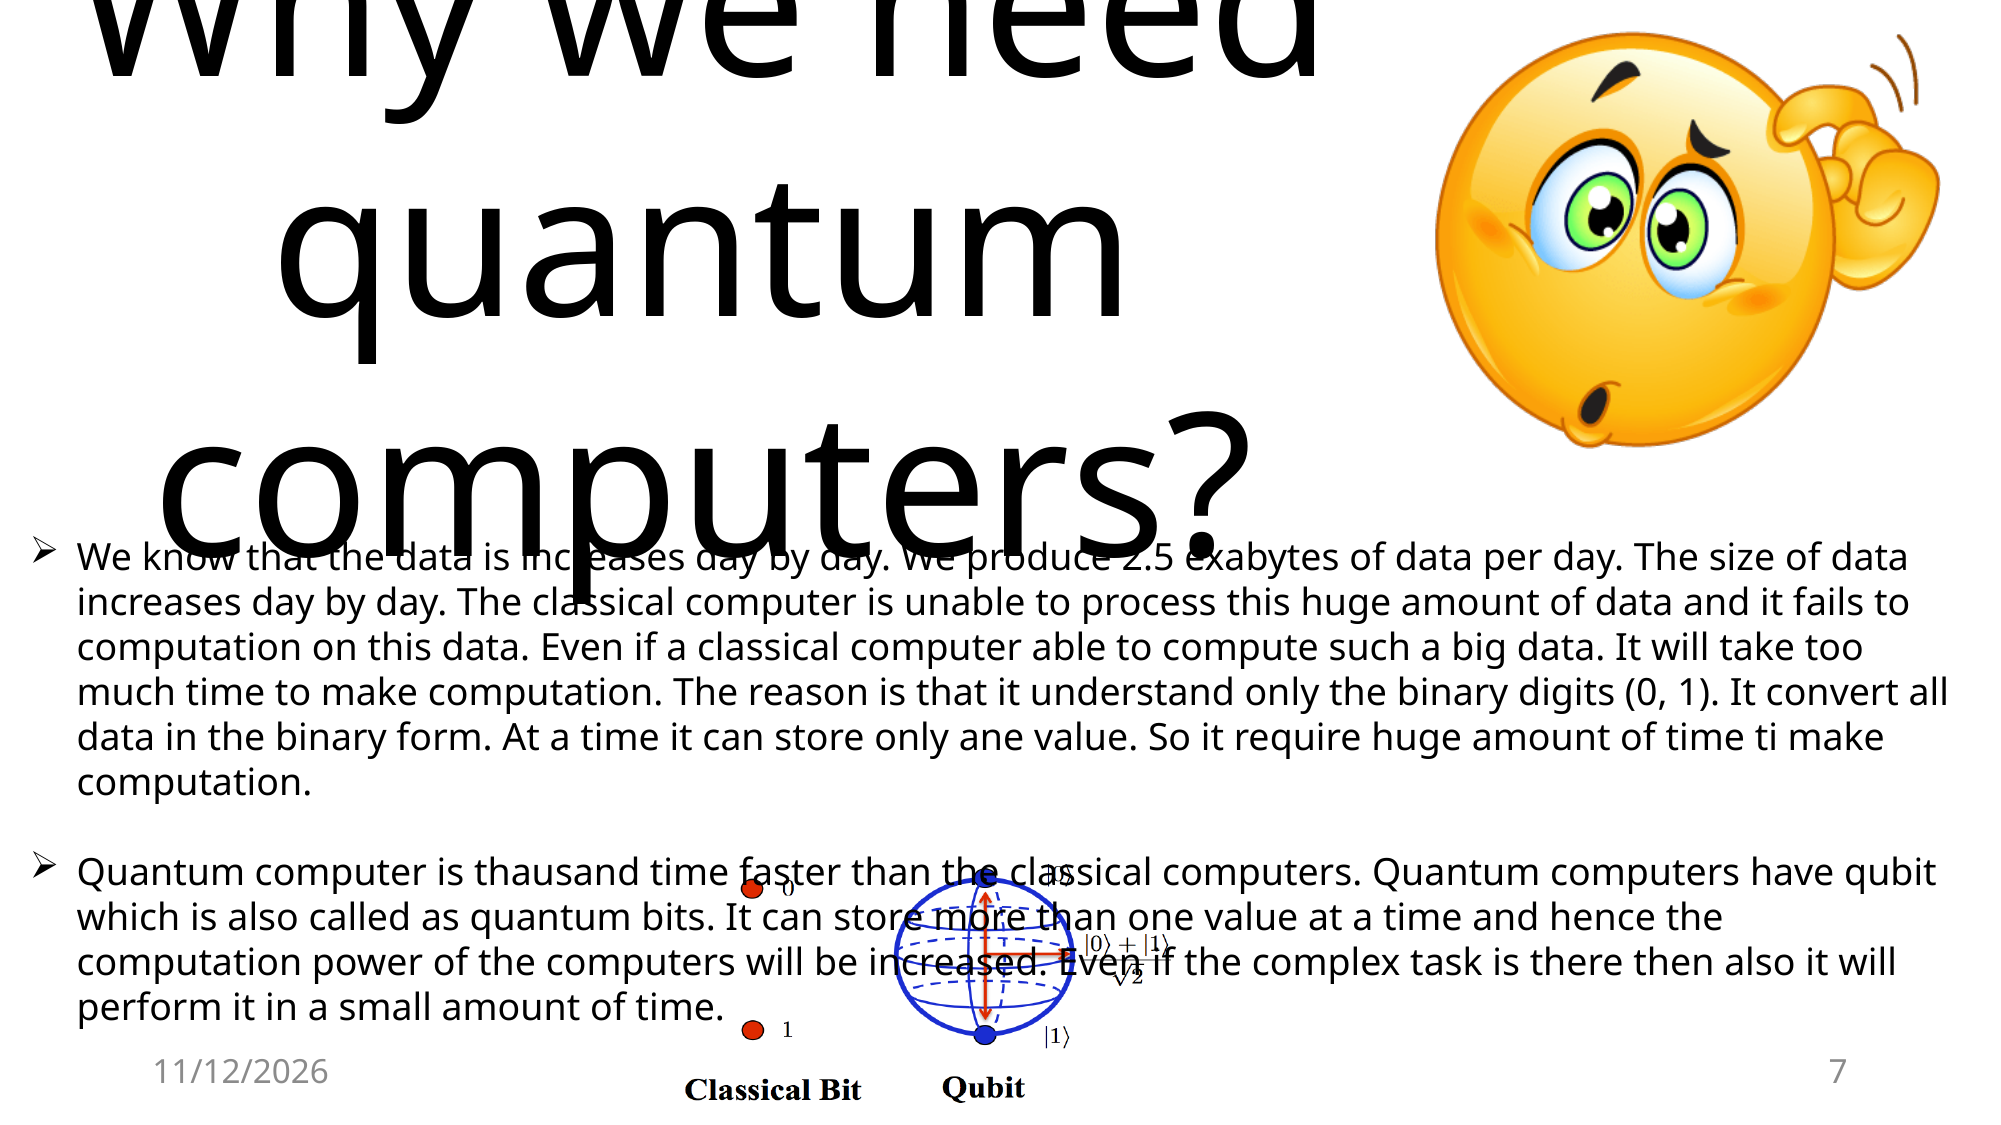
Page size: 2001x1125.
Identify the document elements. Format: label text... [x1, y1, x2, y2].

text_box We know that the data is increases day by day. We produce 2.5 exabytes of data per day. The size of data increases day by day. The classical computer is unable to process this huge amount of data and it fails to computation on this data. Even if a classical computer able to compute such a big data. It will take too much time to make computation. The reason is that it understand only the binary digits (0, 1). It convert all data in the binary form. At a time it can store only ane value. So it require huge amount of time ti make computation. Quantum computer is thausand time faster than the classical computers. Quantum computers have qubit which is also called as quantum bits. It can store more than one value at a time and hence the computation power of the computers will be increased. Even if the complex task is there then also it will perform it in a small amount of time. [14, 524, 1970, 1035]
text_box Why we need quantum computers? [0, 0, 1443, 605]
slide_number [137, 1042, 588, 1103]
picture [673, 863, 1171, 1111]
slide_number 7 [1412, 1042, 1863, 1103]
picture [1429, 18, 1945, 464]
